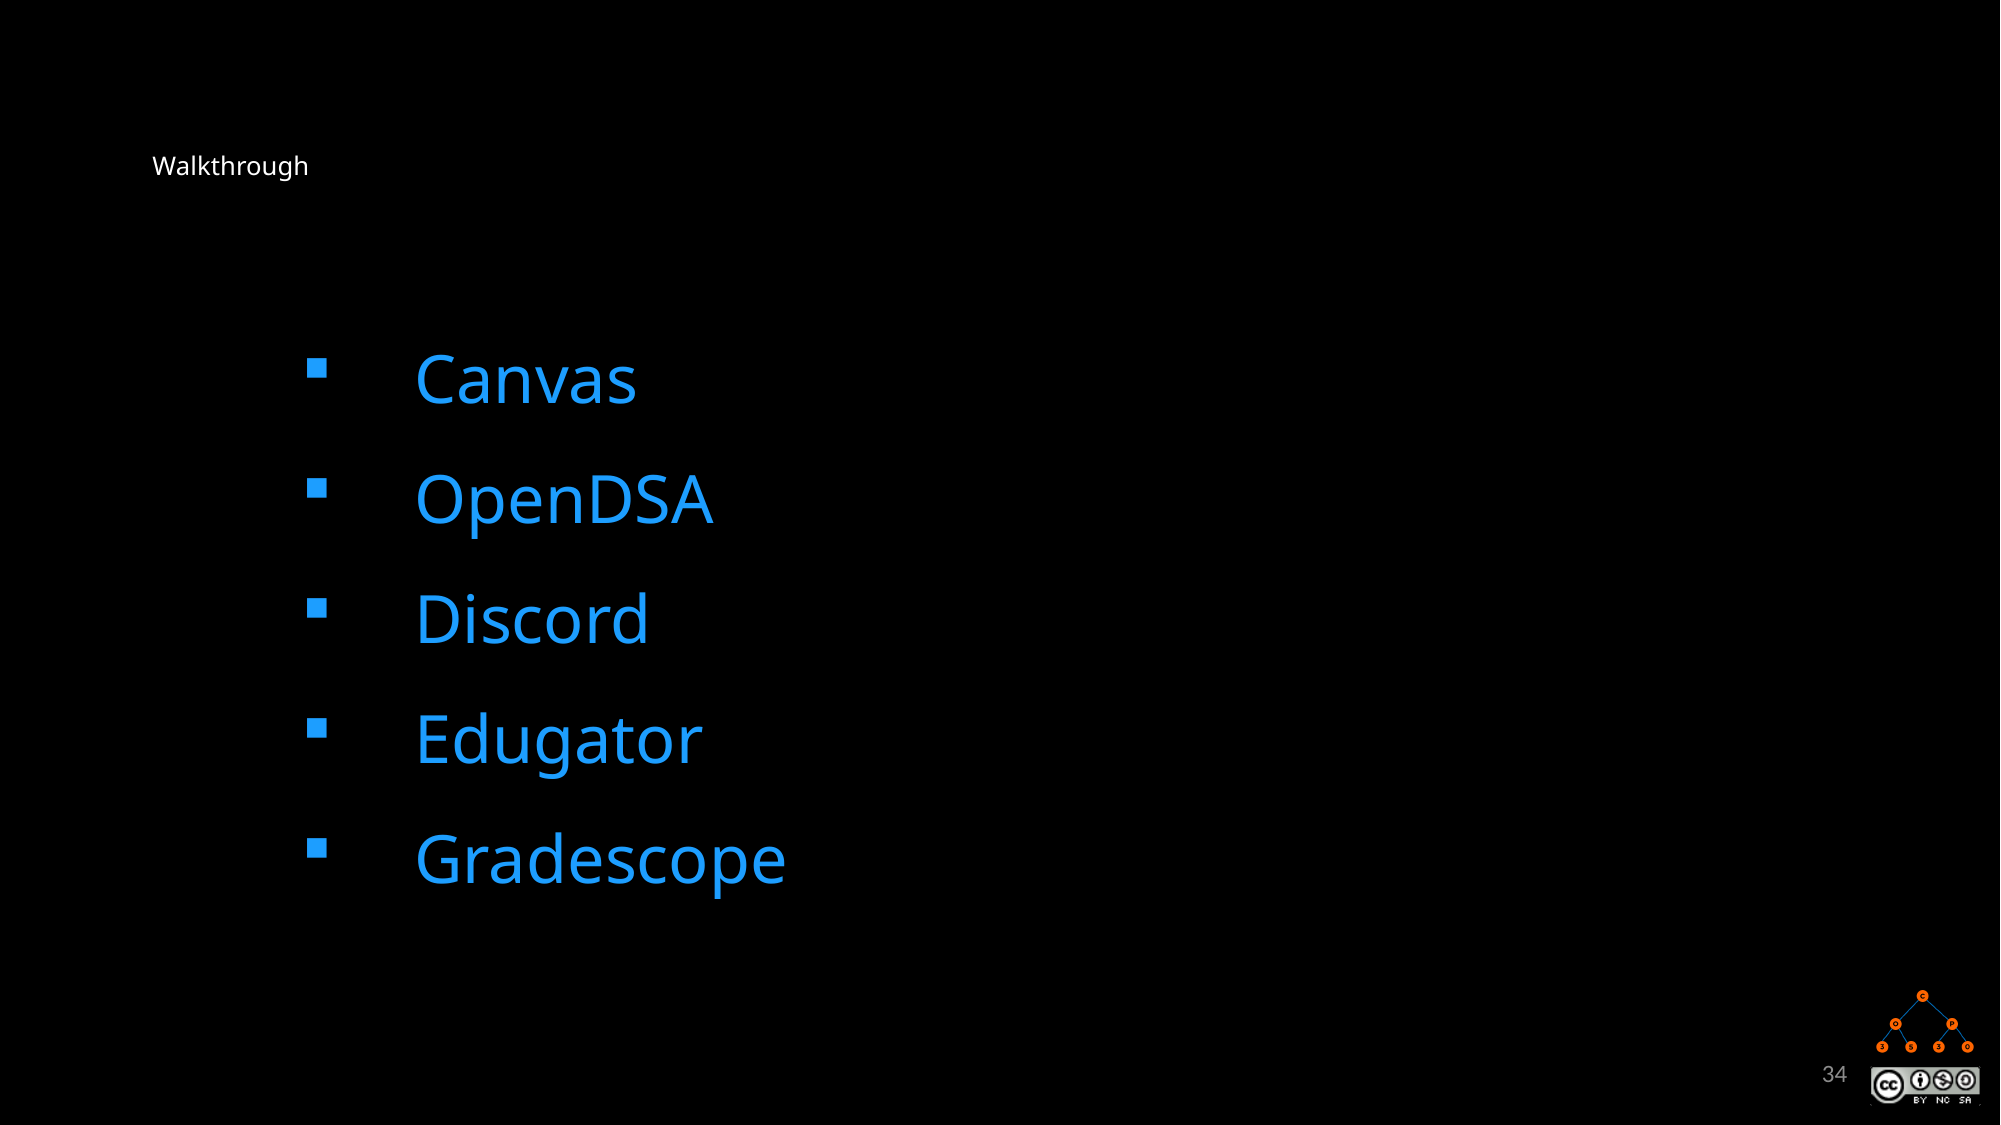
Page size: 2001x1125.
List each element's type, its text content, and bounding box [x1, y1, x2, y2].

text_box Canvas OpenDSA Discord Edugator Gradescope [286, 289, 1236, 904]
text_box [1856, 982, 1995, 1106]
title Walkthrough [137, 59, 1863, 278]
slide_number 34 [1412, 1042, 1856, 1103]
